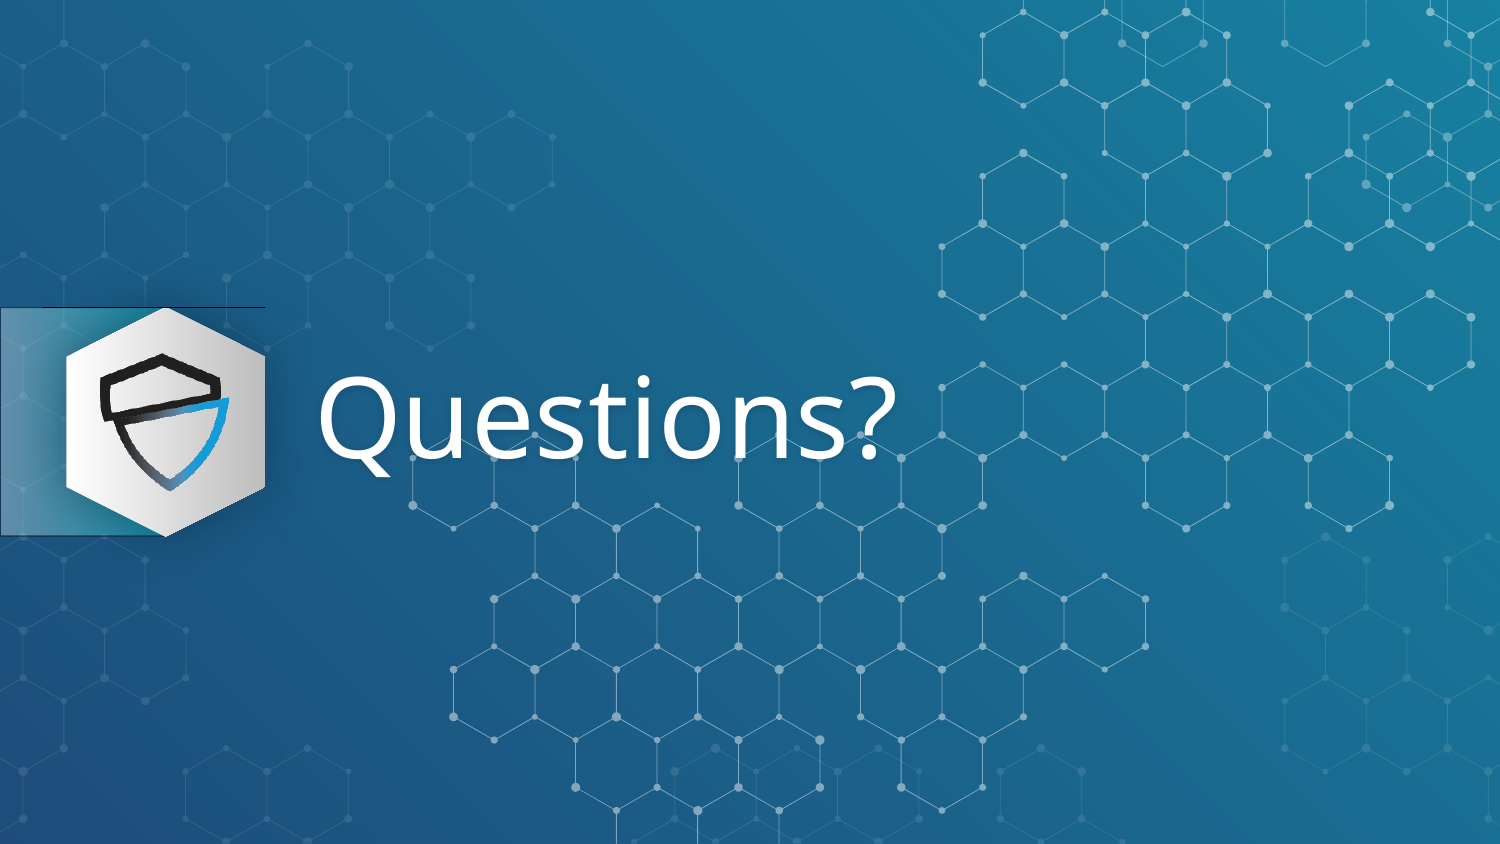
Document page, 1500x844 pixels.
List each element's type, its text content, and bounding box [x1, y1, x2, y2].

title Questions? [299, 326, 1388, 517]
picture [42, 307, 265, 537]
